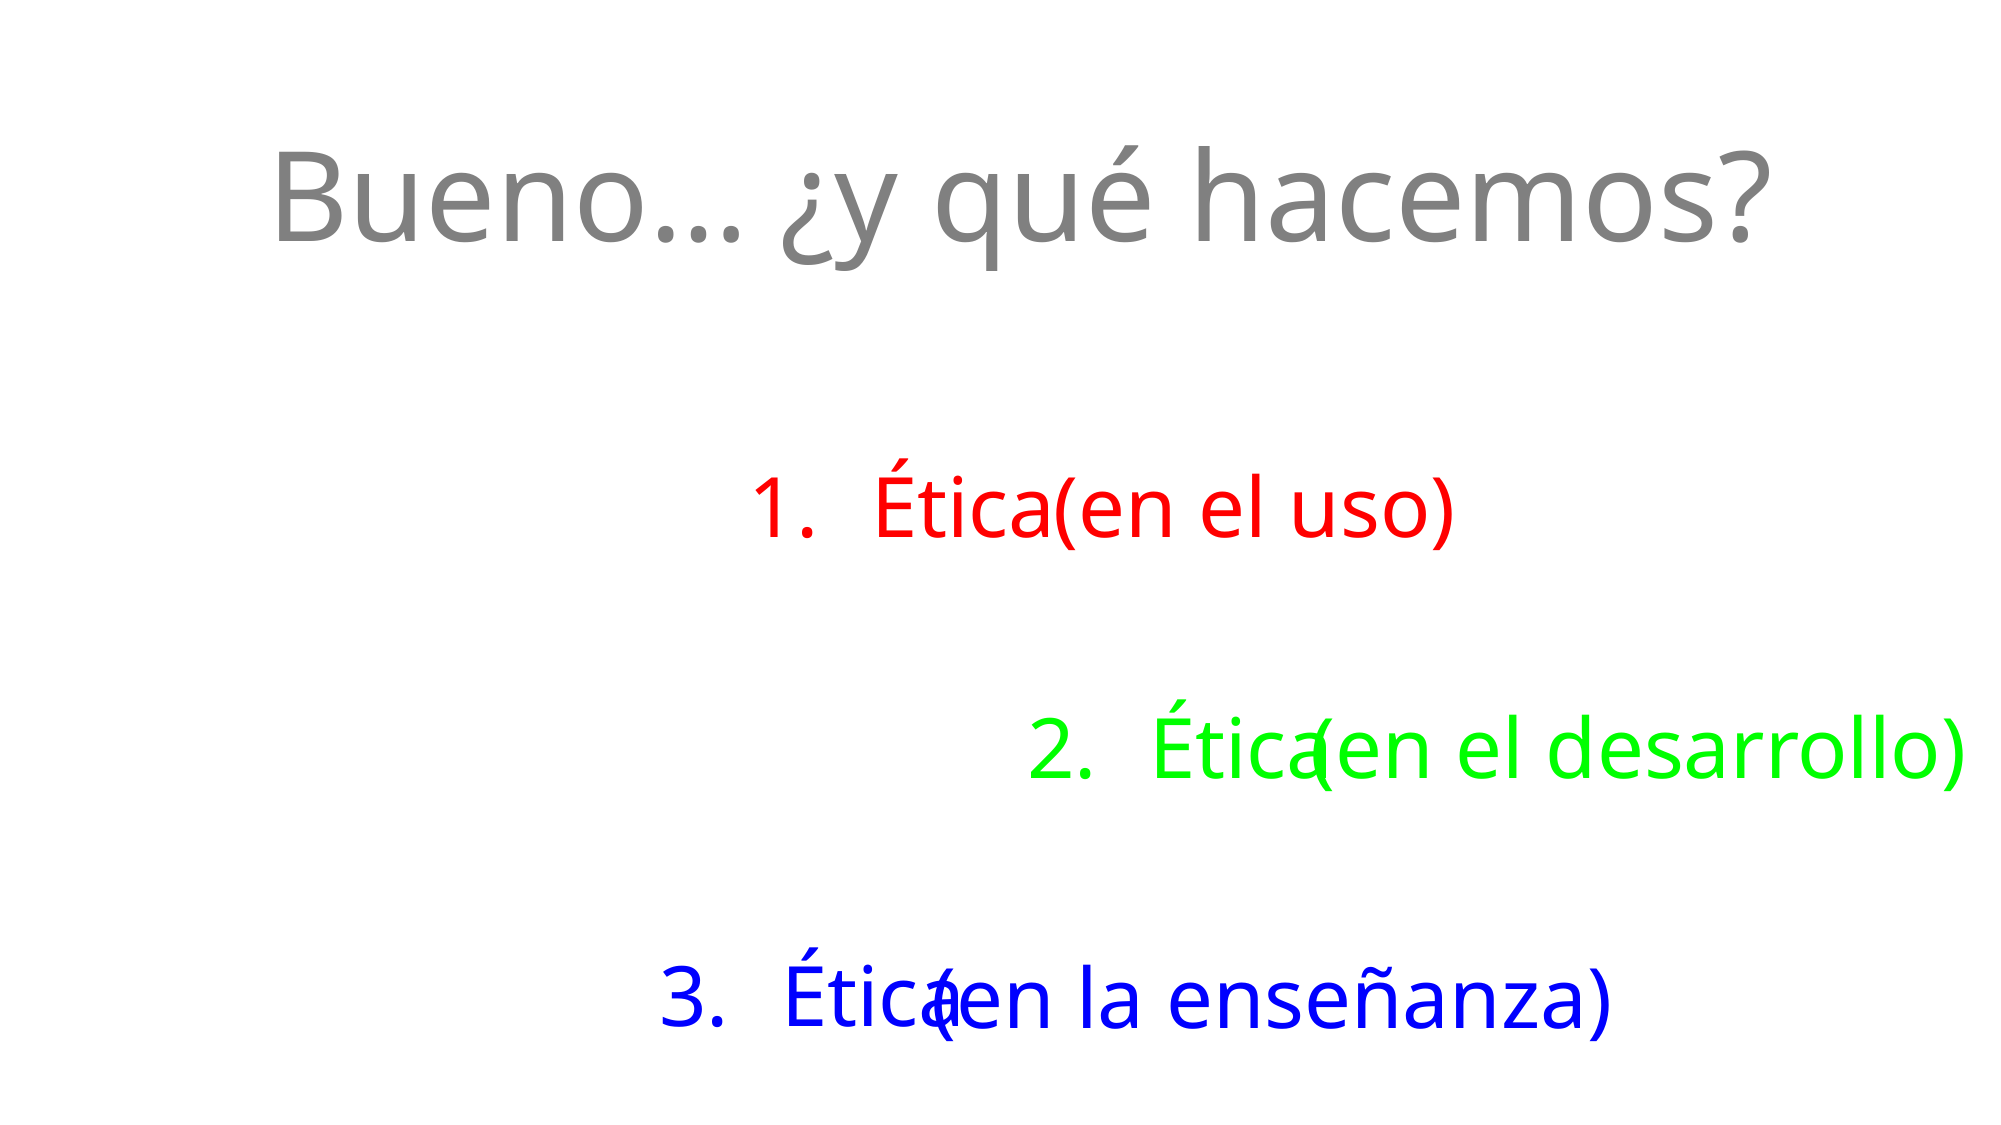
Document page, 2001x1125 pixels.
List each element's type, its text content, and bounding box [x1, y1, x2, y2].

text_box Ética Ética Ética [734, 446, 1017, 762]
text_box Ética Ética Ética [1012, 588, 1295, 903]
text_box Ética Ética Ética [644, 736, 981, 1051]
text_box (en la enseñanza) [916, 938, 1628, 1053]
text_box Ética (en el desarrollo) Ética [1295, 588, 1982, 903]
text_box (en el uso) Ética [1017, 446, 1471, 662]
text_box Bueno… ¿y qué hacemos? [252, 108, 1789, 274]
